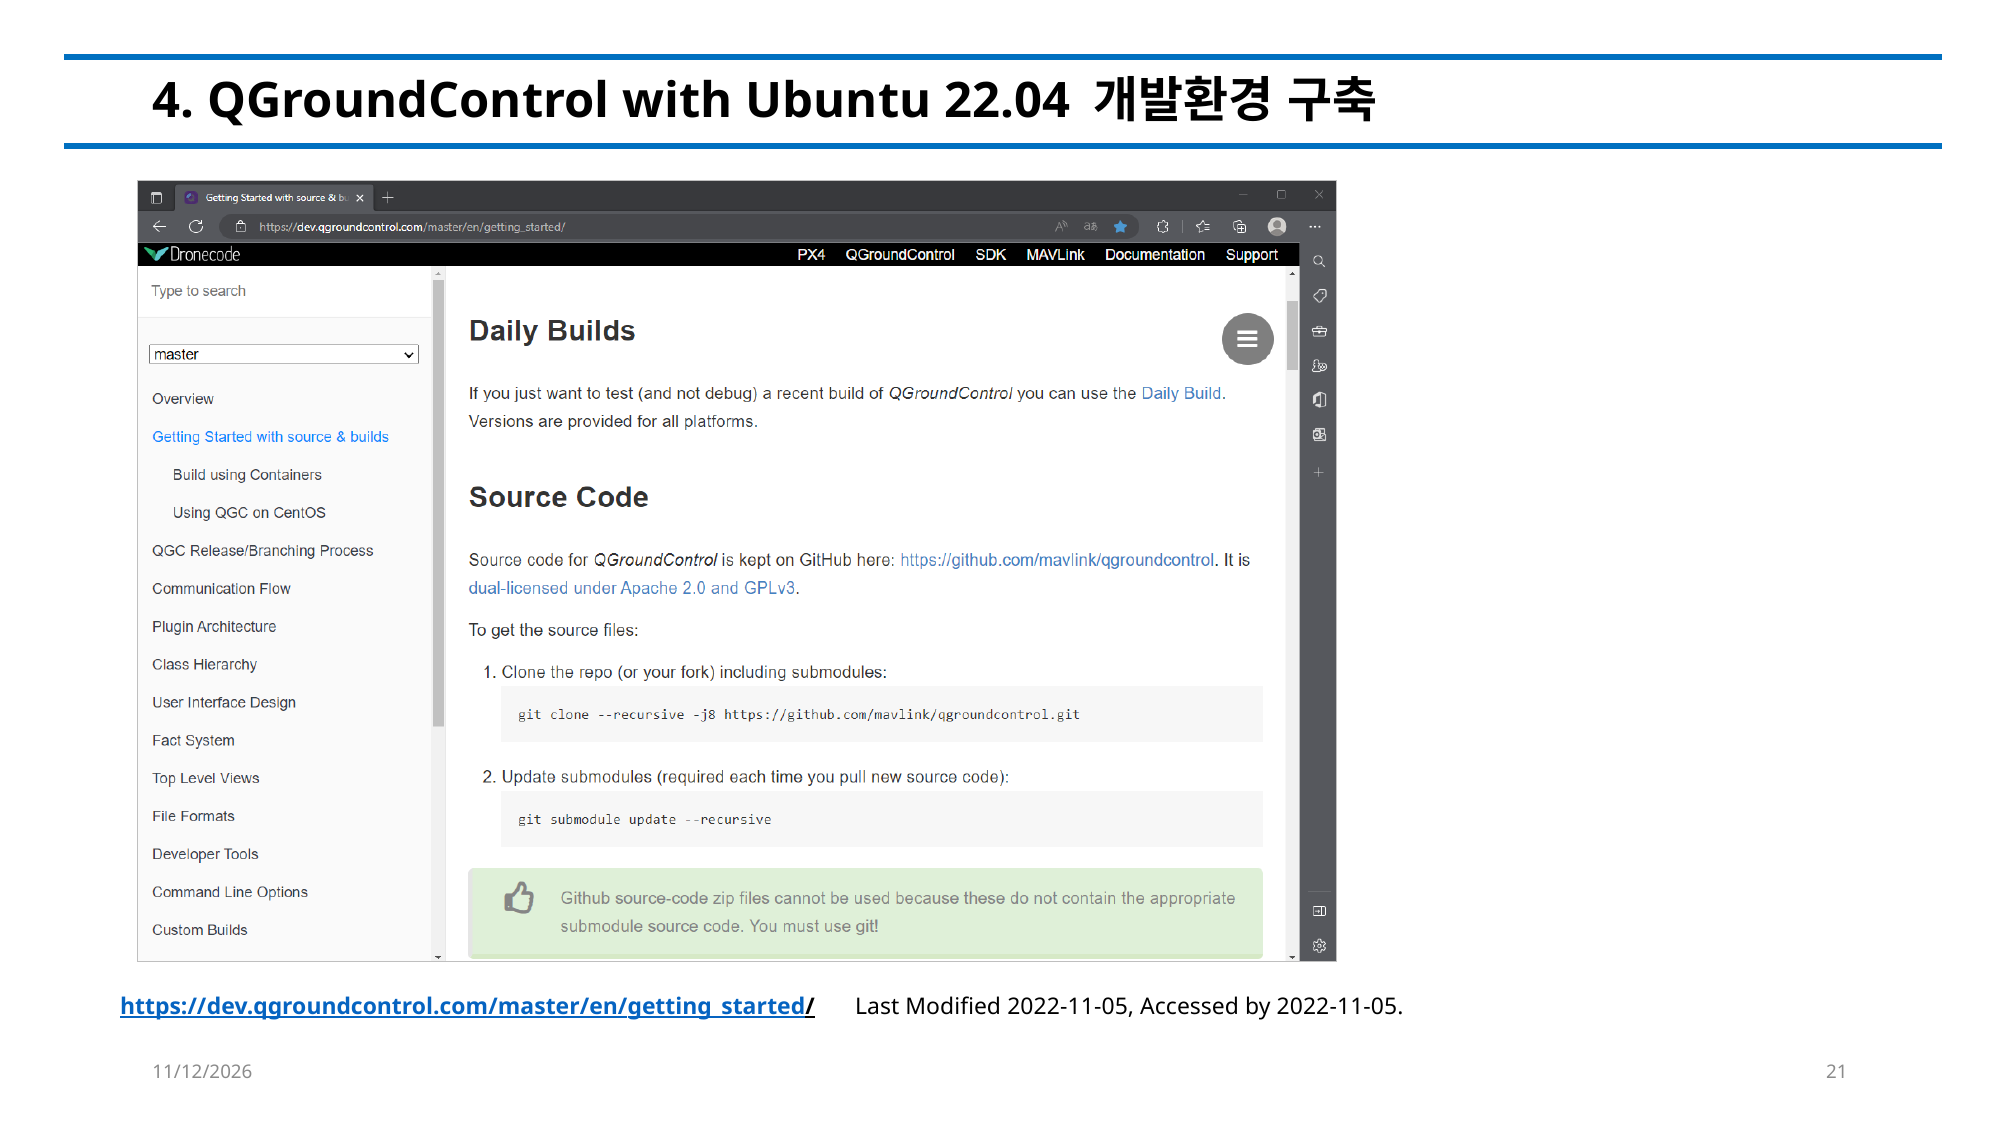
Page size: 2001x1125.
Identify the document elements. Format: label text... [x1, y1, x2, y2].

slide_number 21 [1412, 1042, 1863, 1103]
text_box Last Modified 2022-11-05, Accessed by 2022-11-05. [840, 984, 1446, 1027]
text_box https://dev.qgroundcontrol.com/master/en/getting_started/ [105, 984, 836, 1030]
picture [137, 180, 1337, 962]
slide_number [137, 1042, 588, 1103]
title 4. QGroundControl with Ubuntu 22.04 개발환경 구축 [137, 68, 1863, 137]
